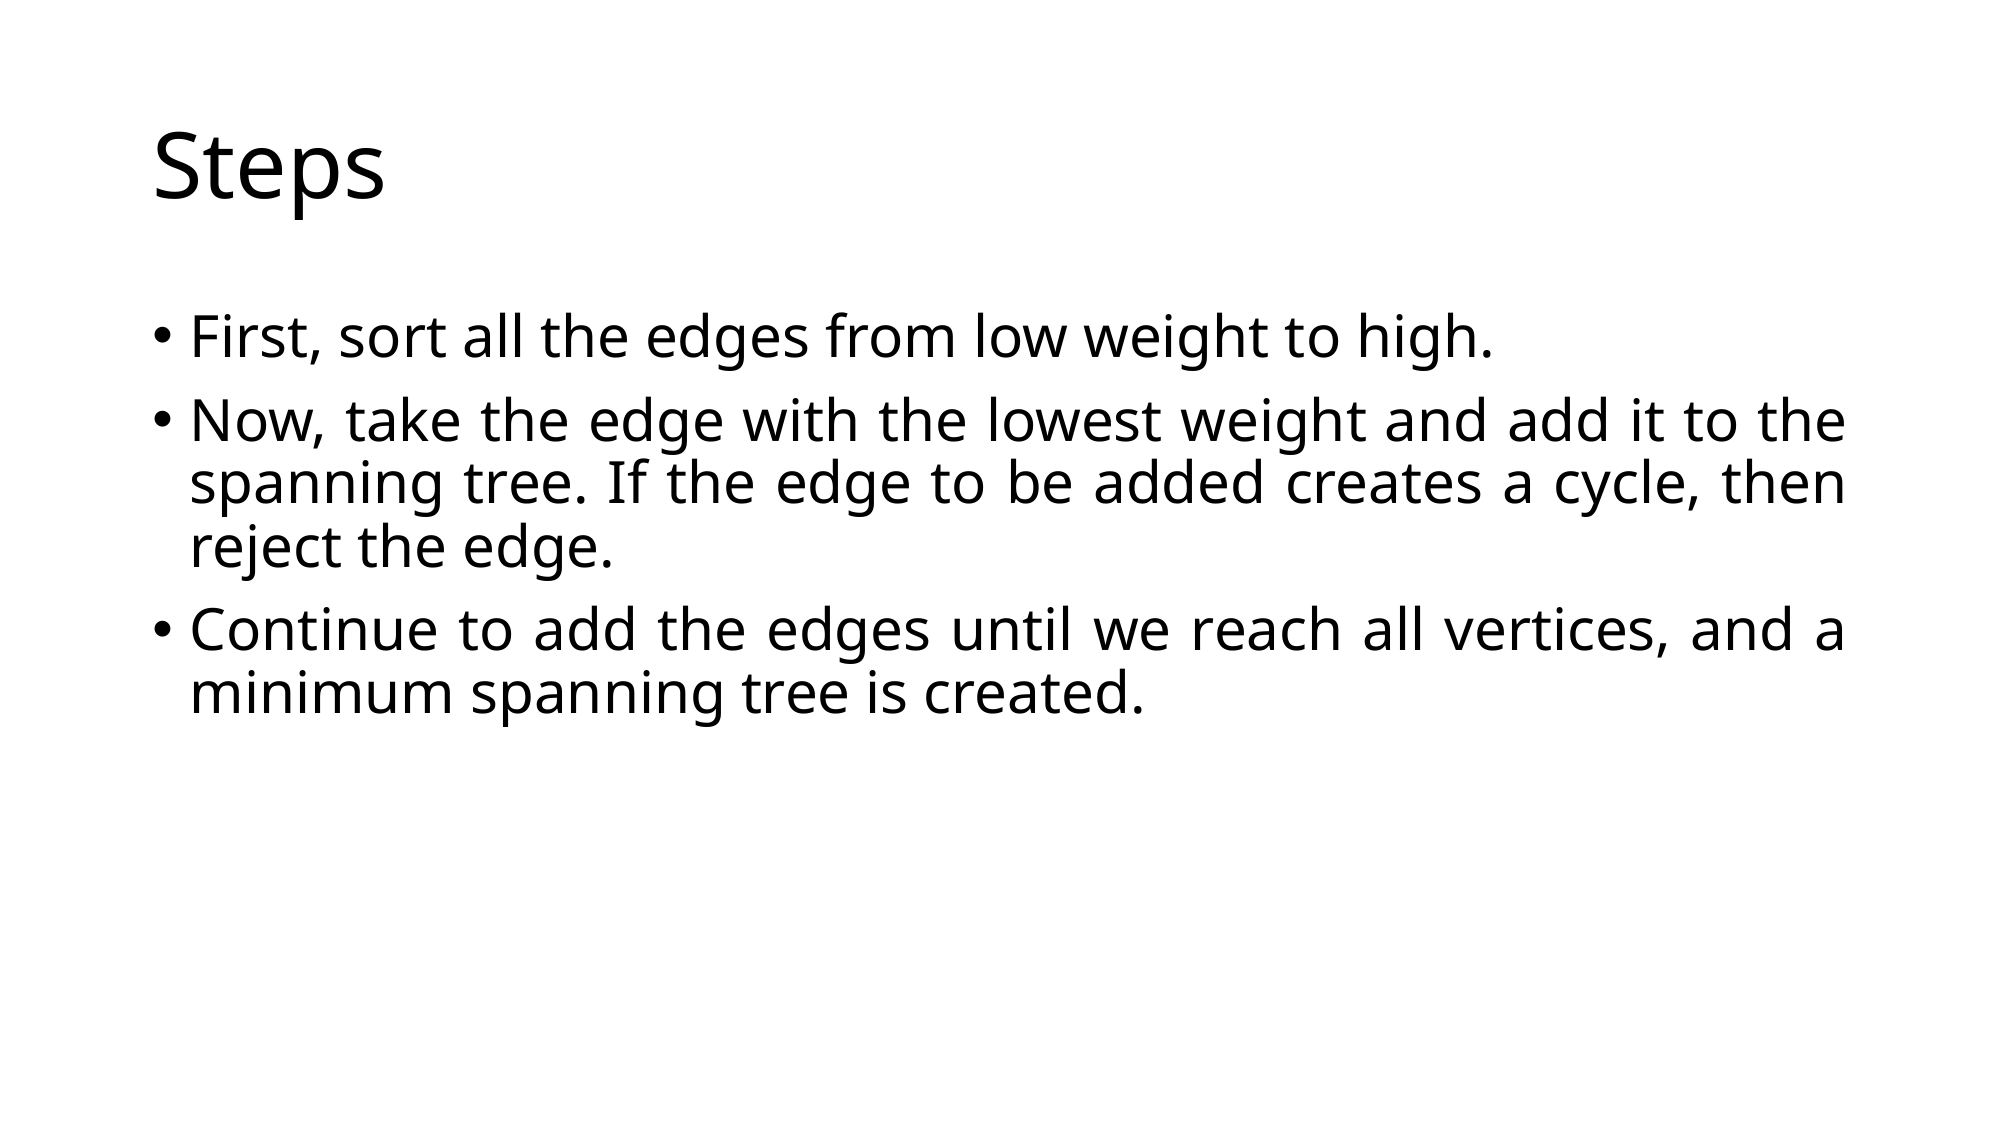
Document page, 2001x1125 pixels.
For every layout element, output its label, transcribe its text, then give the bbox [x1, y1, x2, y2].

title Steps [137, 59, 1863, 278]
list First, sort all the edges from low weight to high. Now, take the edge with the lowest weight and add it to the spanning tree. If the edge to be added creates a cycle, then reject the edge. Continue to add the edges until we reach all vertices, and a minimum spanning tree is created. [137, 299, 1863, 1014]
